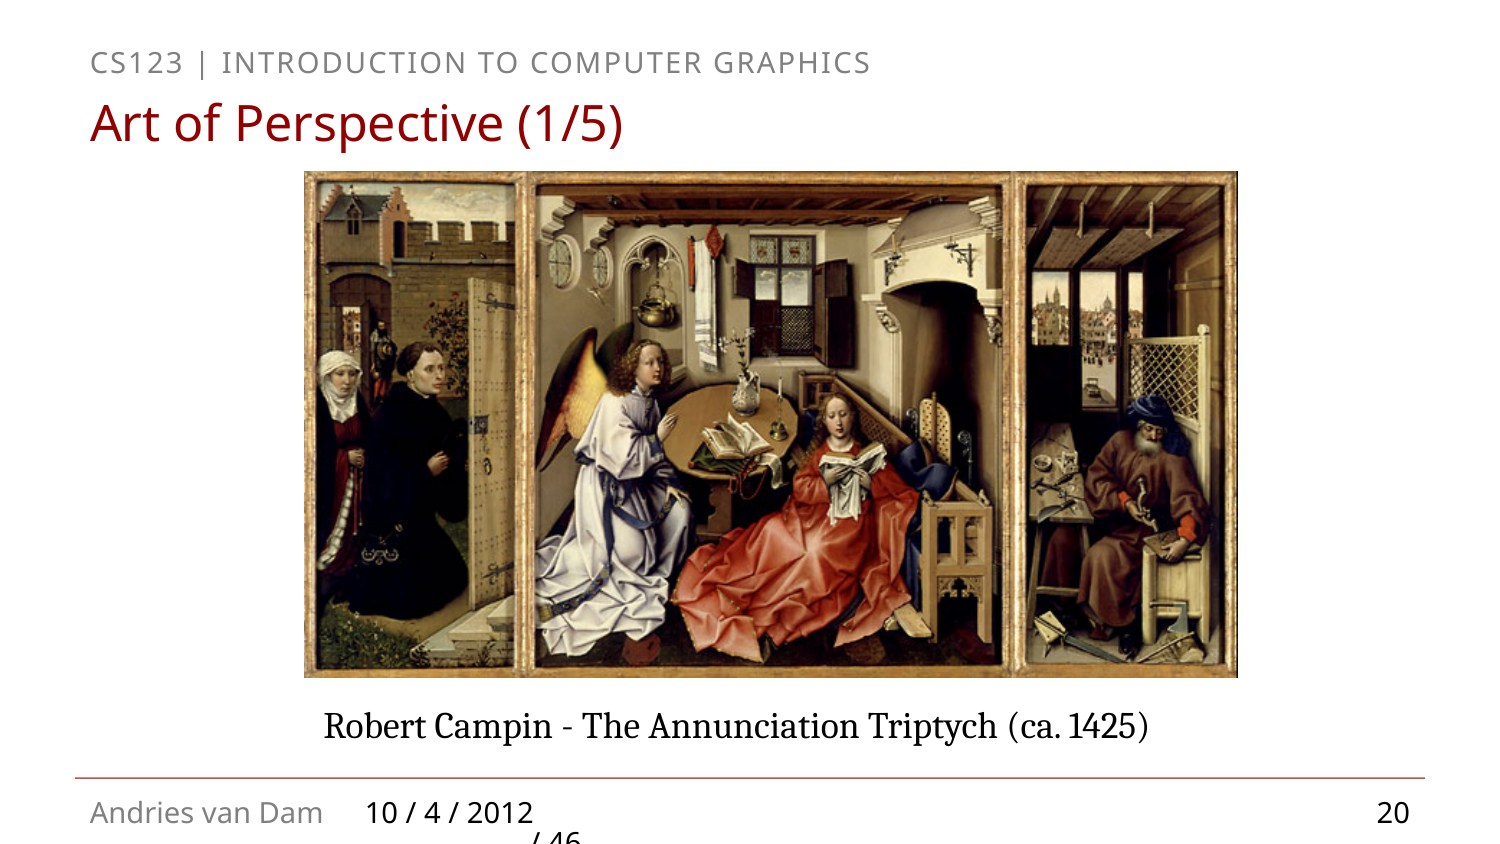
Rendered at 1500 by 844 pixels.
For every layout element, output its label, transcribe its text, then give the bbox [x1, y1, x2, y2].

picture [304, 171, 1238, 678]
footer 10 / 4 / 2012 / 46 [350, 787, 1213, 827]
text_box Robert Campin - The Annunciation Triptych (ca. 1425) [308, 693, 1234, 754]
slide_number 20 [1224, 787, 1425, 827]
title Art of Perspective (1/5) [75, 84, 1425, 160]
